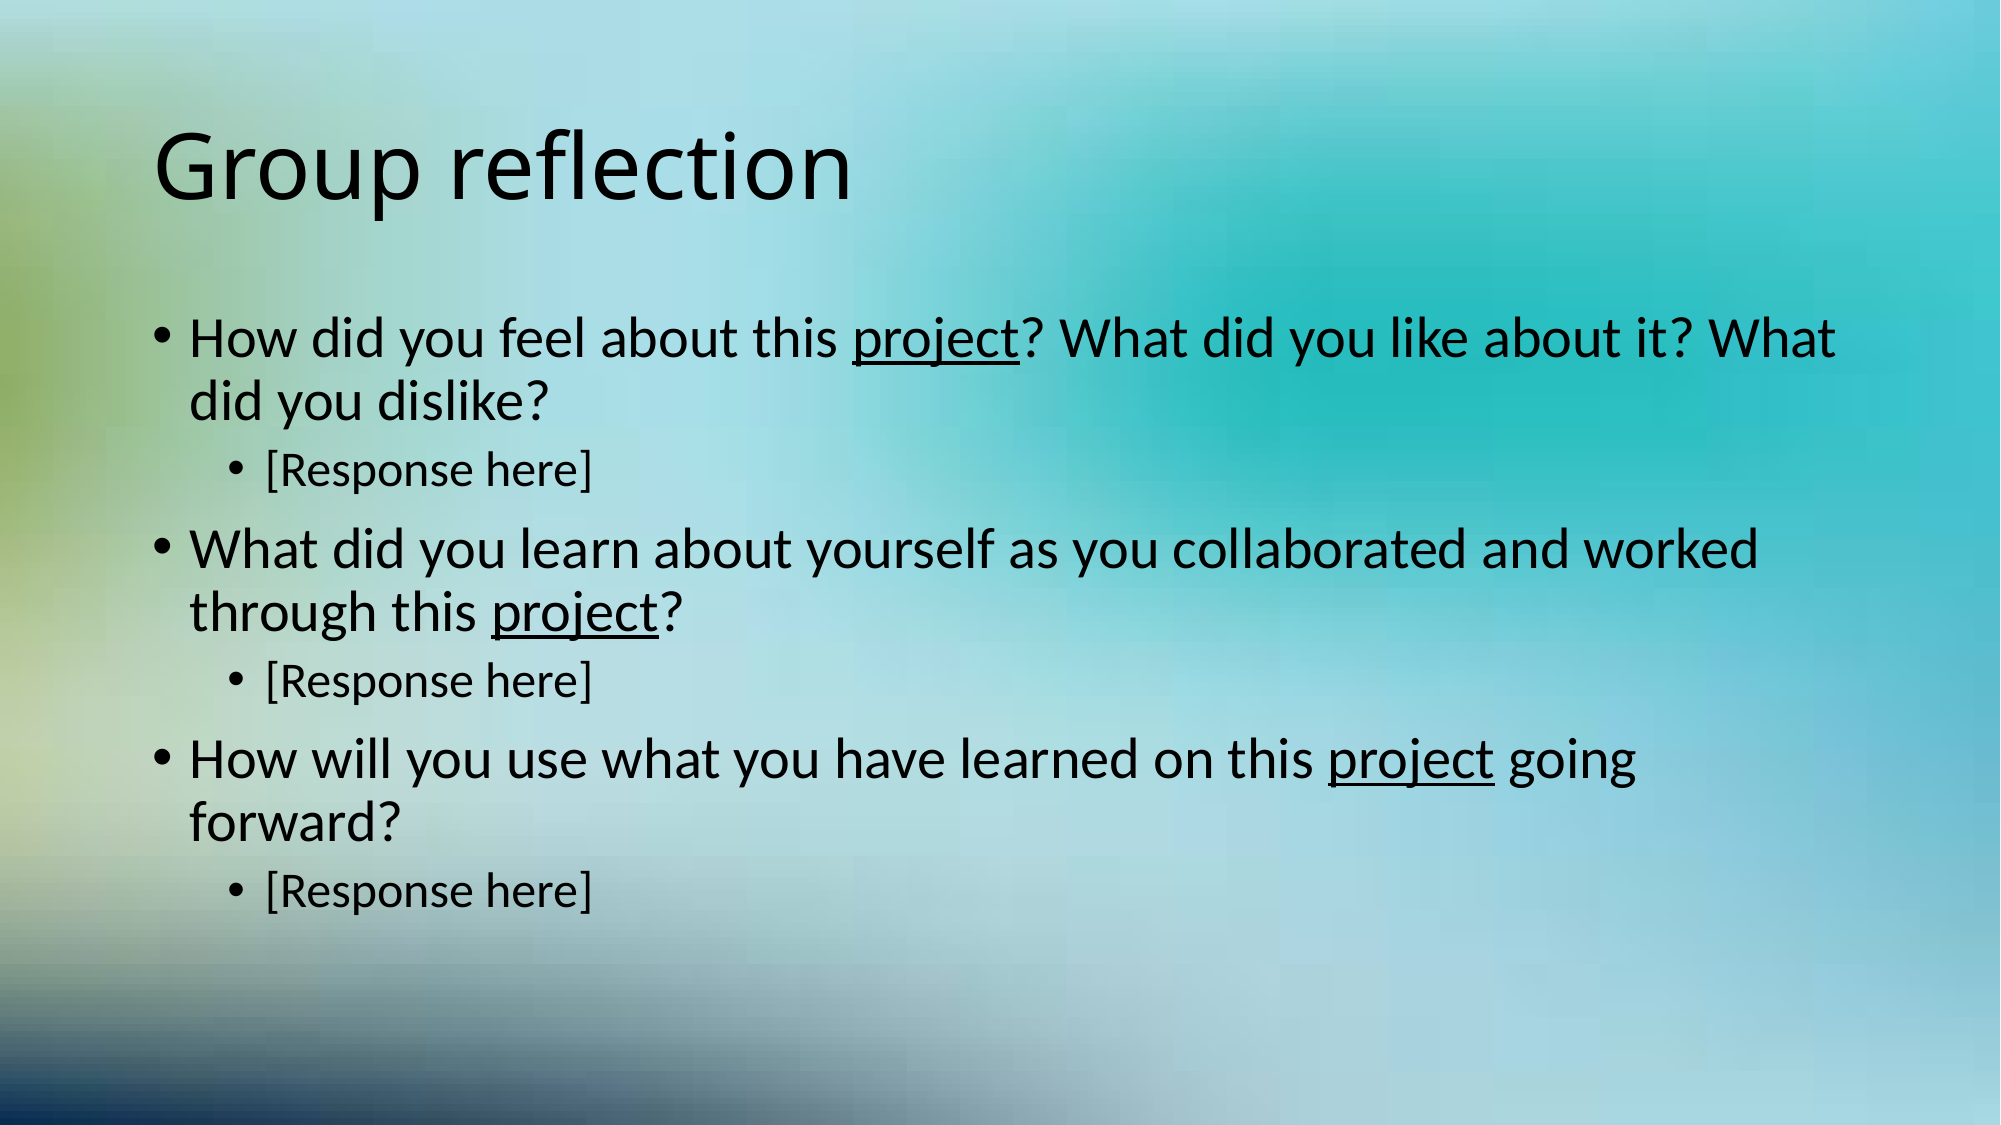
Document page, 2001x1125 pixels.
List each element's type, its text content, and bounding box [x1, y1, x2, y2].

list How did you feel about this project? What did you like about it? What did you dislike? [Response here] What did you learn about yourself as you collaborated and worked through this project? [Response here] How will you use what you have learned on this project going forward? [Response here] [137, 299, 1863, 1014]
title Group reflection [137, 61, 1863, 279]
picture [0, 0, 2001, 1125]
